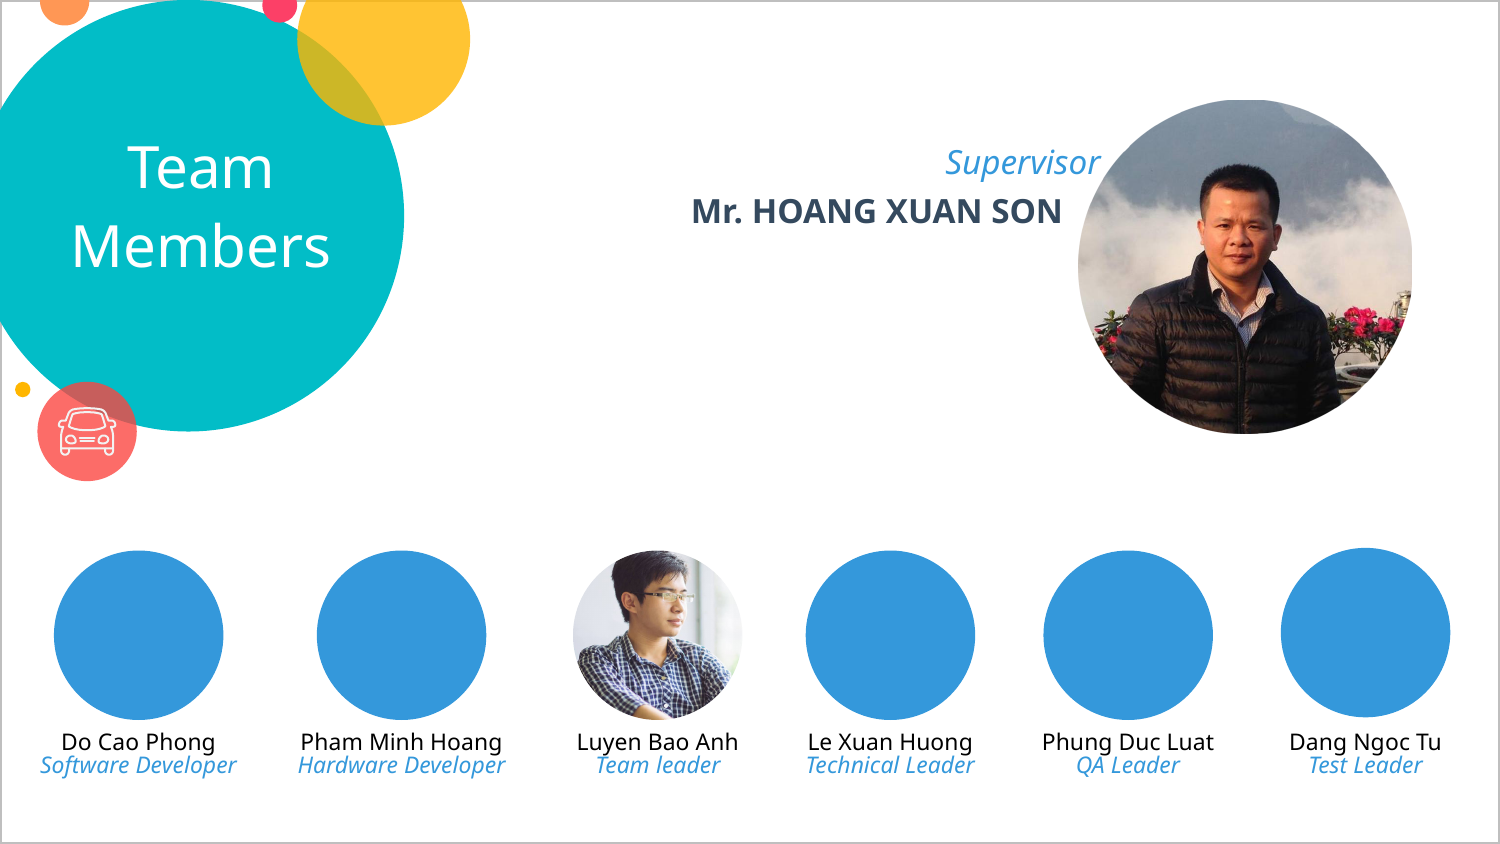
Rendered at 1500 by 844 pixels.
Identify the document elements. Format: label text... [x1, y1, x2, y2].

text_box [563, 550, 753, 786]
title Team Members [25, 0, 377, 422]
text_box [1260, 547, 1471, 786]
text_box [275, 550, 528, 786]
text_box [1022, 550, 1233, 786]
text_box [785, 550, 996, 786]
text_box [675, 100, 1412, 435]
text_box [16, 550, 262, 786]
